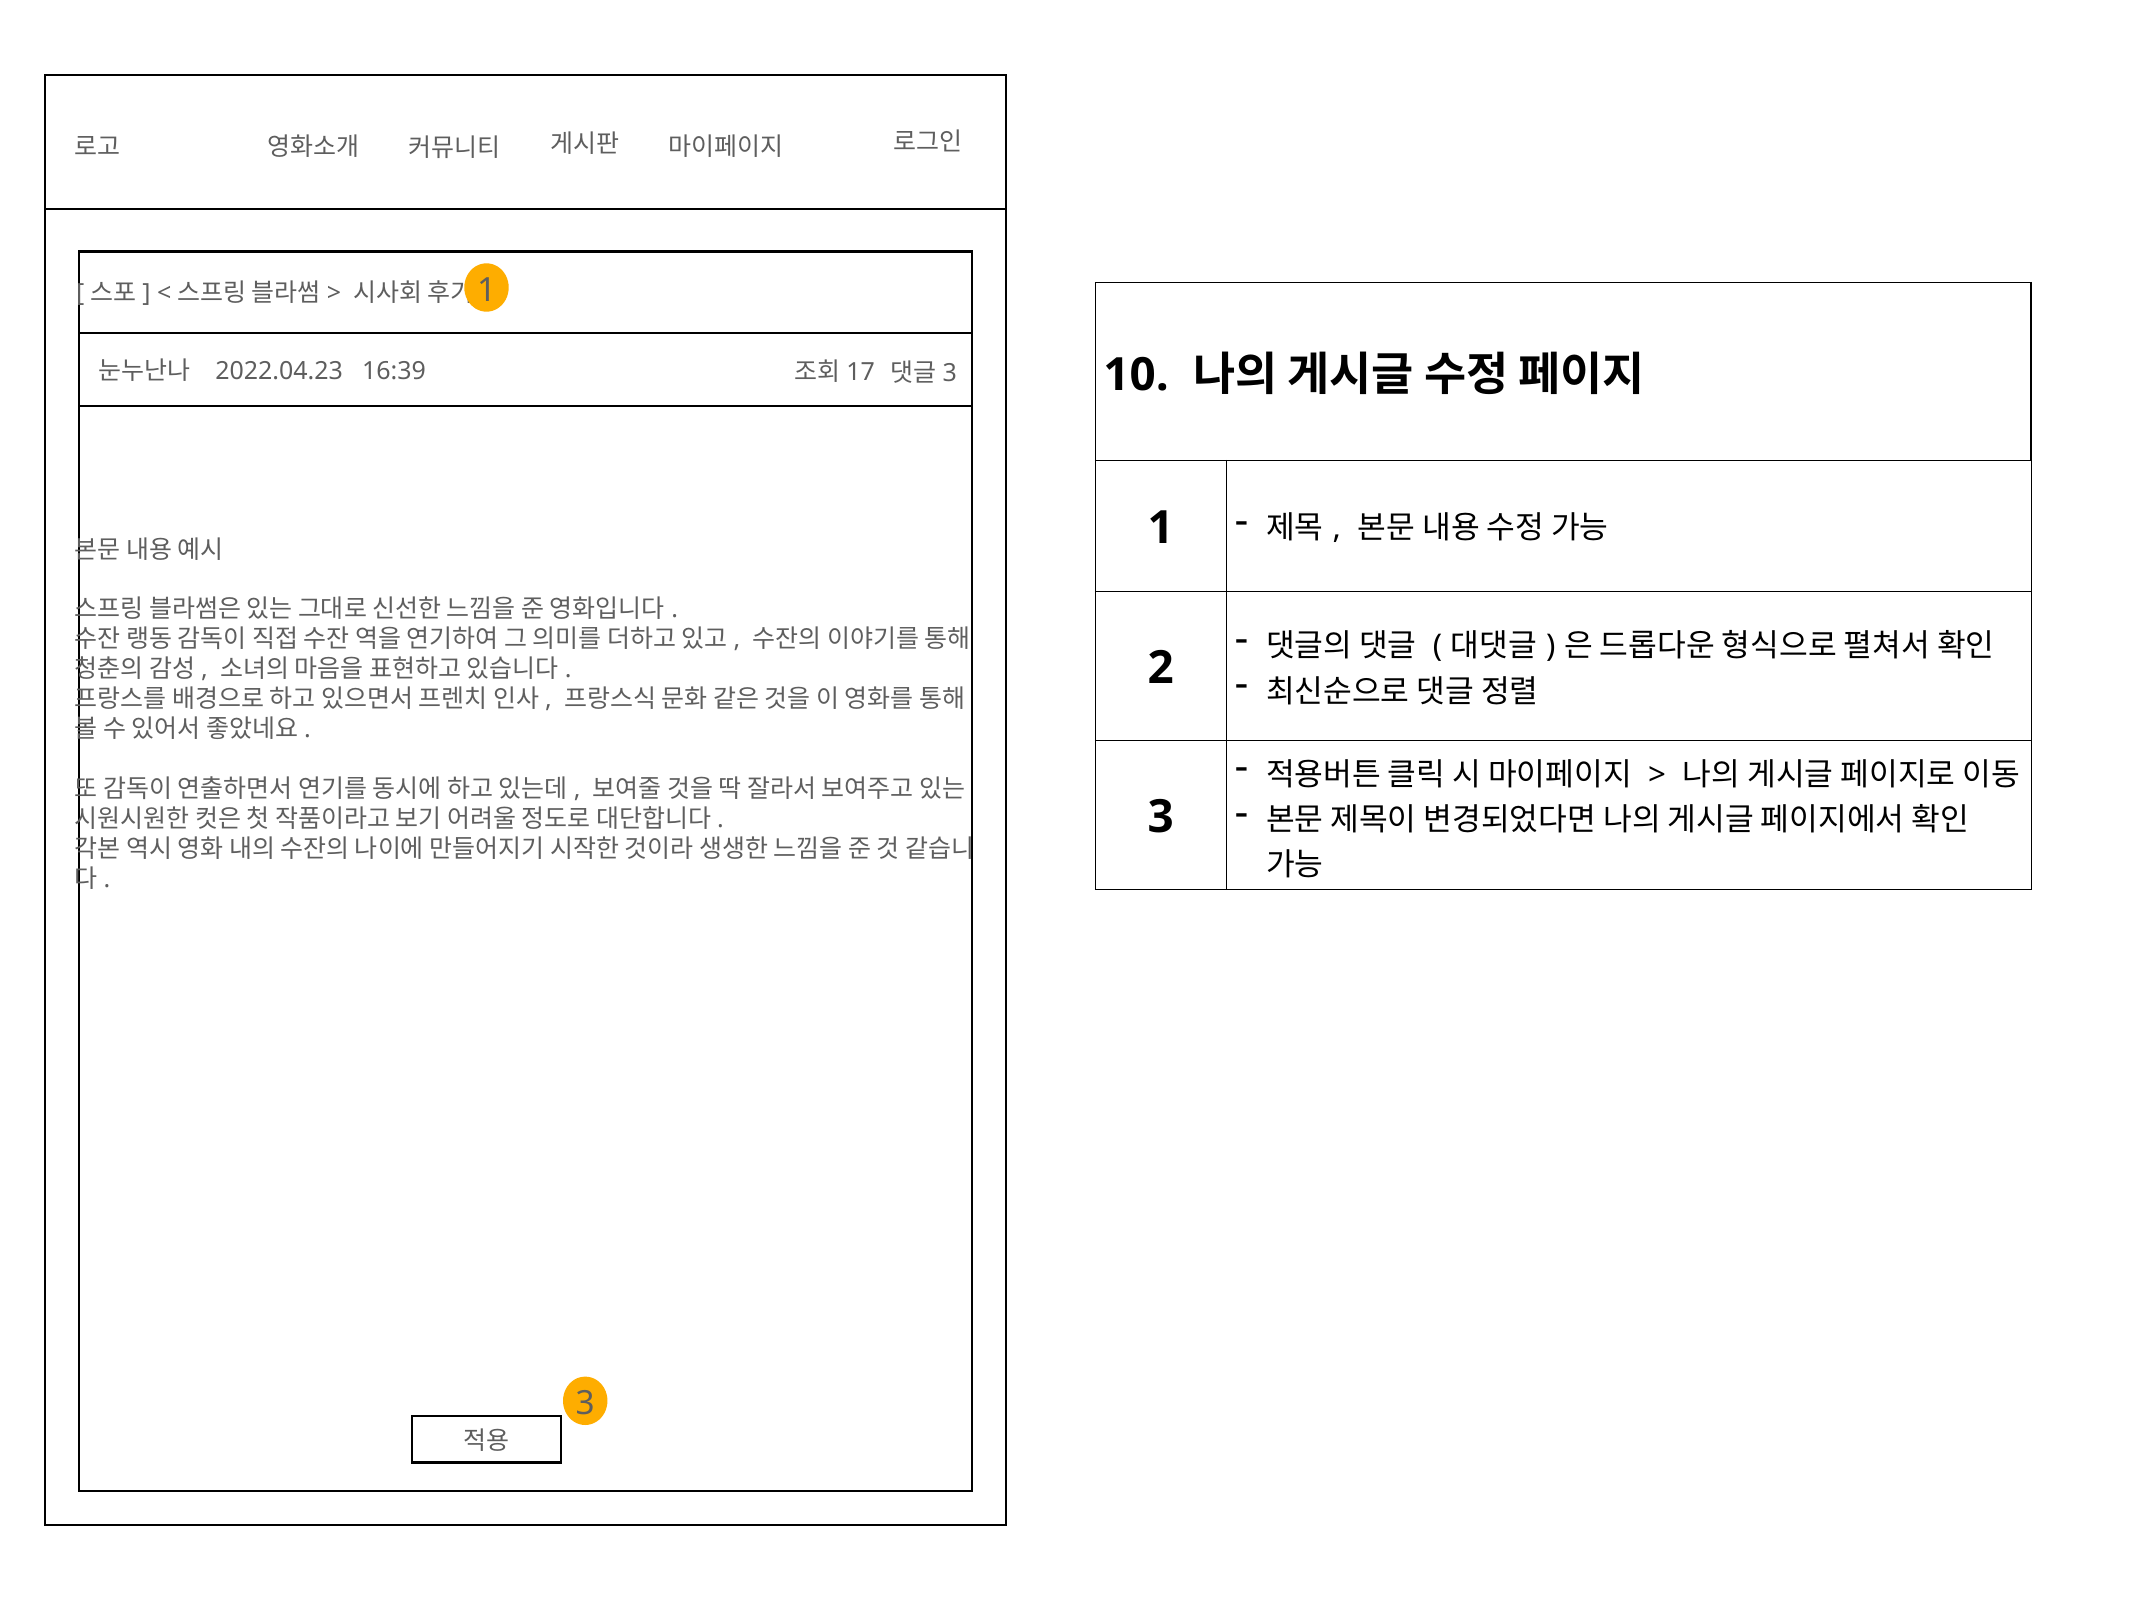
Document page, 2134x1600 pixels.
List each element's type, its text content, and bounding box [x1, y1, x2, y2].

text_box 2022.04.23 16:39 [211, 350, 431, 389]
text_box [600, 1382, 608, 1419]
table_header 10. 나의 게시글 수정 페이지 [1096, 283, 2030, 460]
text_box 조회17 [790, 351, 880, 391]
text_box [44, 74, 1007, 208]
text_box 영화소개 [263, 126, 365, 165]
text_box 눈누난나 [94, 350, 195, 389]
text_box [501, 269, 509, 306]
table_cell 제목, 본문 내용 수정 가능 [1227, 461, 2031, 591]
table_cell 3 [1096, 741, 1226, 889]
table_cell 1 [1096, 461, 1226, 591]
text_box 적용 [459, 1420, 514, 1459]
table_cell 댓글의 댓글 (대댓글)은 드롭다운 형식으로 펼쳐서 확인 최신순으로 댓글 정렬 [1227, 592, 2031, 740]
text_box 3 [570, 1376, 600, 1426]
table_cell 적용버튼 클릭 시 마이페이지 > 나의 게시글 페이지로 이동 본문 제목이 변경되었다면 나의 게시글 페이지에서 확인 가능 [1227, 741, 2031, 889]
text_box 커뮤니티 [404, 127, 506, 166]
text_box [44, 209, 1007, 1526]
text_box [563, 1383, 570, 1419]
text_box [79, 957, 972, 1492]
text_box 마이페이지 [664, 126, 789, 165]
text_box [412, 1416, 561, 1463]
text_box 게시판 [546, 123, 625, 163]
text_box 본문 내용 예시 스프링 블라썸은 있는 그대로 신선한 느낌을 준 영화입니다. 수잔 랭동 감독이 직접 수잔 역을 연기하여 그 의미를 더하고 있고, 수잔의 이야기를 통해 청춘의 감성, 소녀의 마음을 표현하고 있습니다. 프랑스를 배경으로 하고 있으면서 프렌치 인사, 프랑스식 문화 같은 것을 이 영화를 통해 볼 수 있어서 좋았네요. 또 감독이 연출하면서 연기를 동시에 하고 있는데, 보여줄 것을 딱 잘라서 보여주고 있는 시원시원한 컷은 첫 작품이라고 보기 어려울 정도로 대단합니다. 각본 역시 영화 내의 수잔의 나이에 만들어지기 시작한 것이라 생생한 느낌을 준 것 같습니 다. [70, 528, 981, 957]
text_box [79, 251, 972, 528]
text_box [스포] <스프링 블라썸> 시사회 후기 [71, 272, 472, 311]
text_box 댓글3 [886, 352, 962, 391]
table_cell 2 [1096, 592, 1226, 740]
text_box 로고 [70, 126, 126, 166]
text_box 로그인 [888, 120, 967, 160]
text_box [464, 269, 472, 306]
text_box 1 [472, 263, 501, 312]
